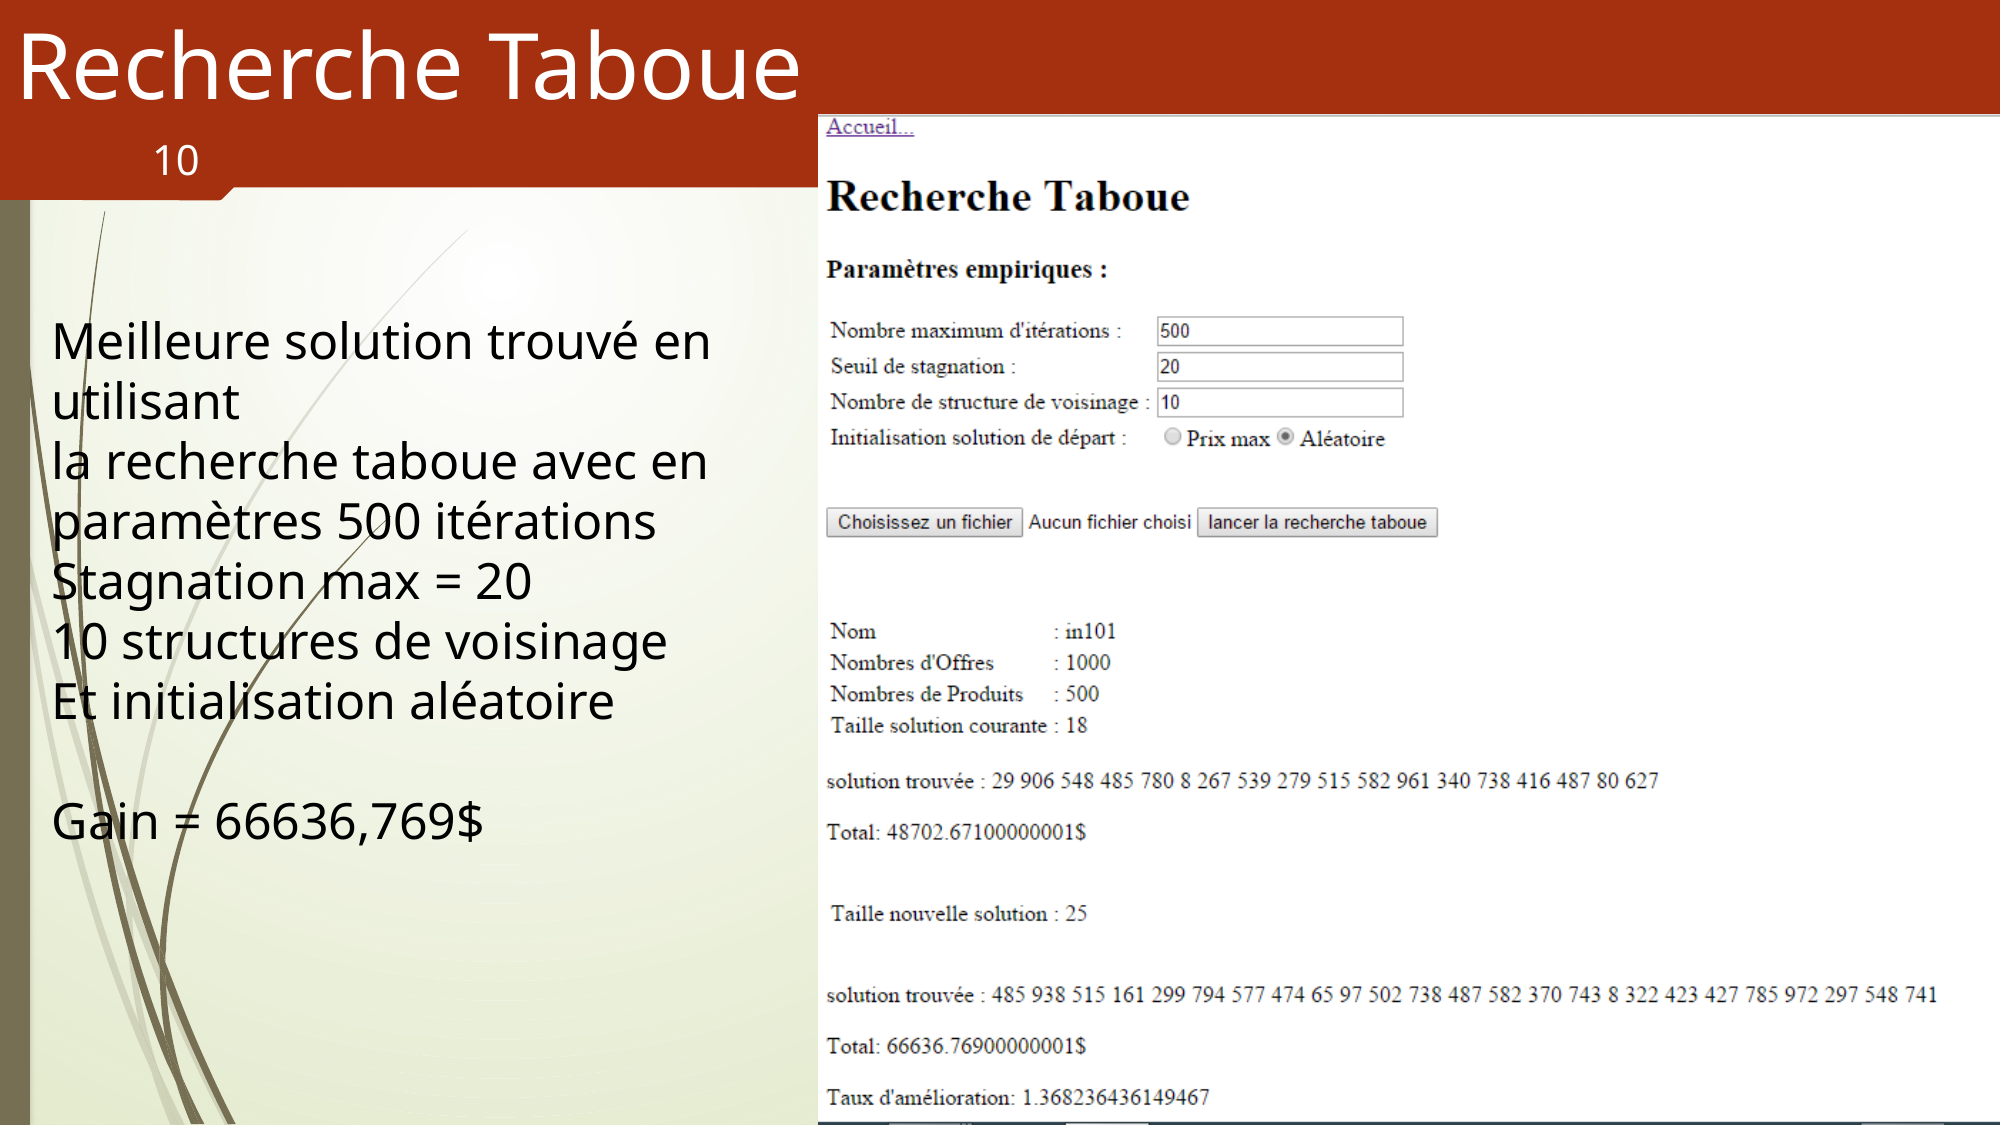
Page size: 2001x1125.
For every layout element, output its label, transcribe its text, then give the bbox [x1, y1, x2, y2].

picture [818, 114, 2000, 1125]
slide_number 10 [87, 129, 216, 190]
title Recherche Taboue [0, 0, 2000, 188]
text_box Meilleure solution trouvé en utilisant la recherche taboue avec en paramètres 500 itérations Stagnation max = 20 10 structures de voisinage Et initialisation aléatoire Gain = 66636,769$ [36, 302, 814, 857]
